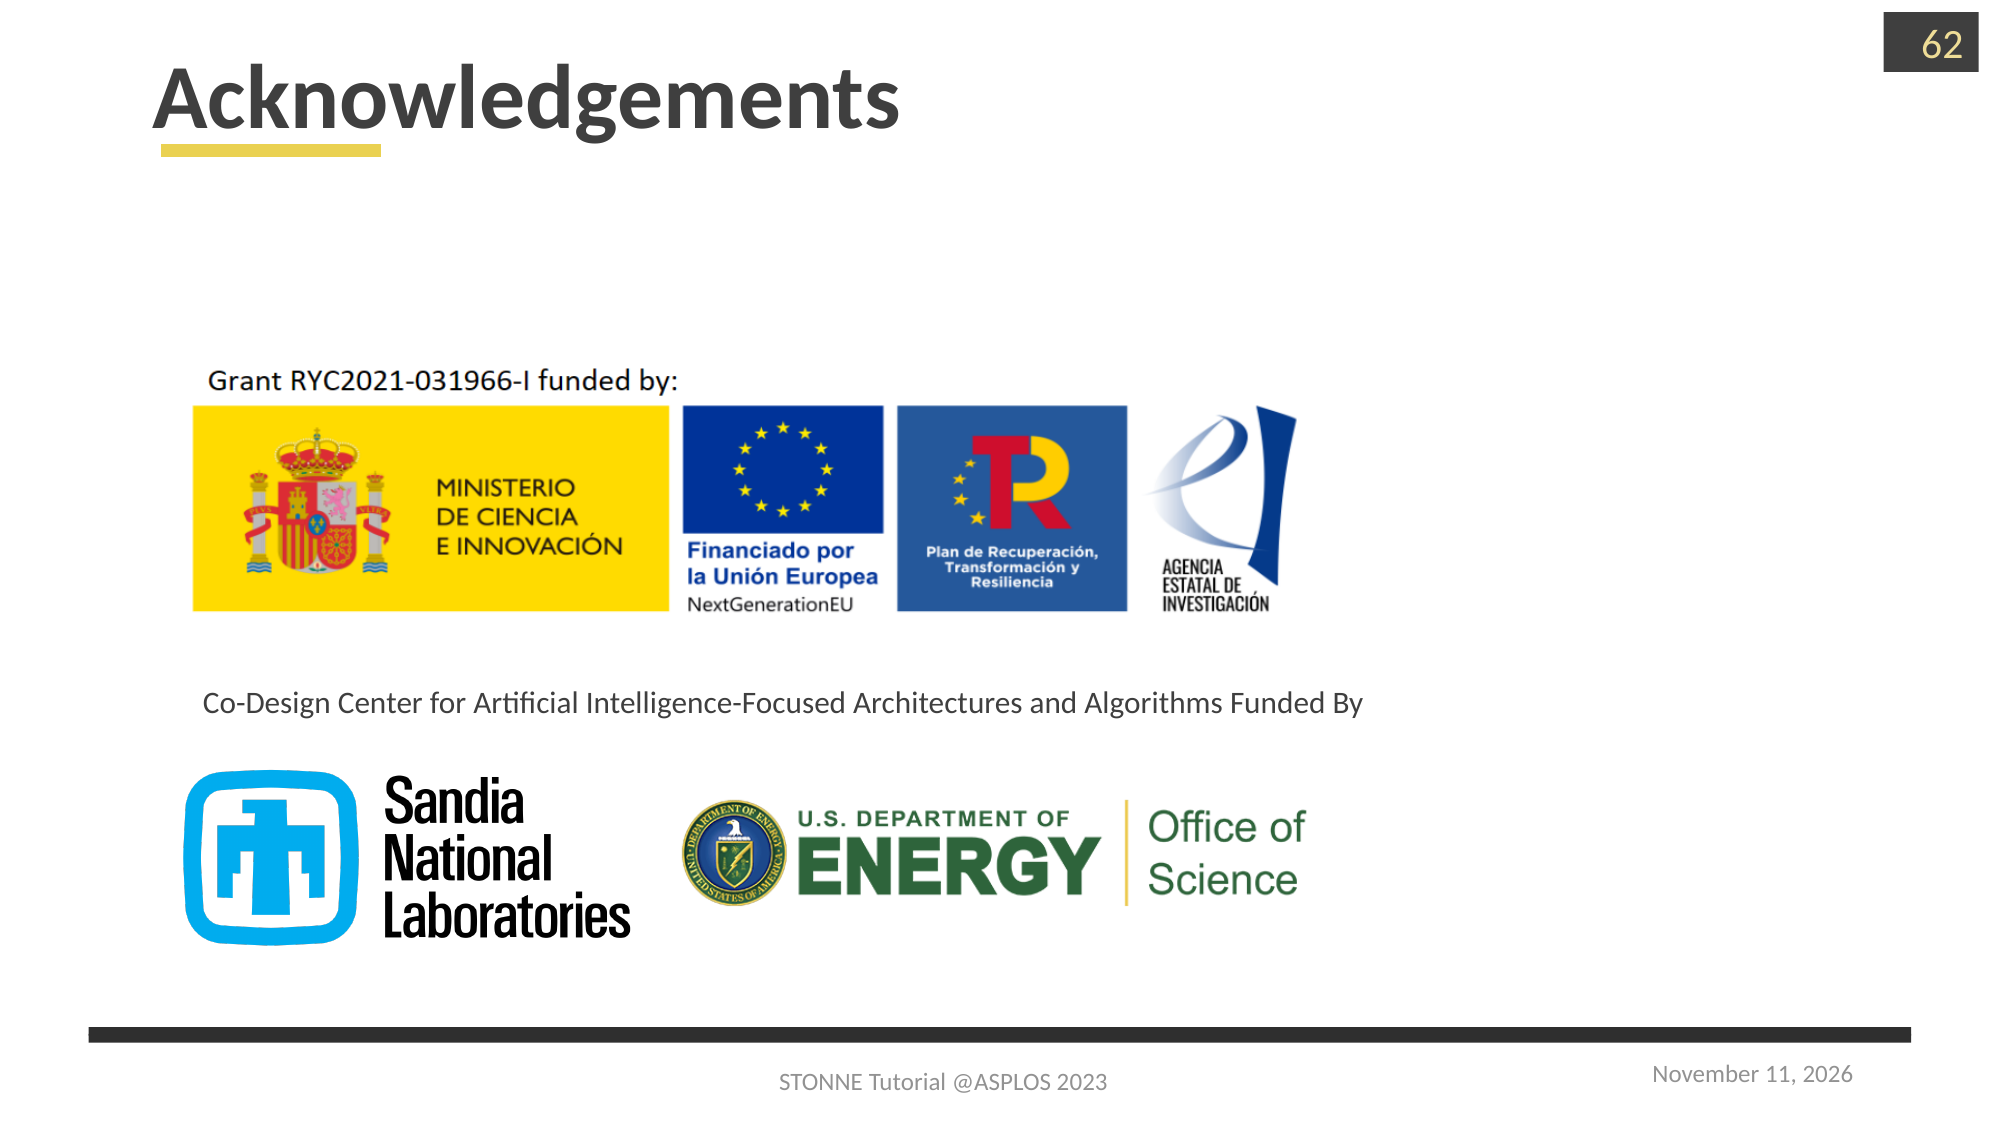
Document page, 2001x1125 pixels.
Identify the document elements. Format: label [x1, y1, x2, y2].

picture [181, 767, 632, 948]
picture [633, 782, 1324, 925]
list [137, 170, 1863, 1014]
text_box [187, 674, 1401, 797]
slide_number [1883, 12, 1979, 72]
slide_number [1637, 1042, 1979, 1103]
title [137, 42, 1477, 151]
picture [187, 362, 1299, 621]
footer [339, 1050, 1566, 1111]
